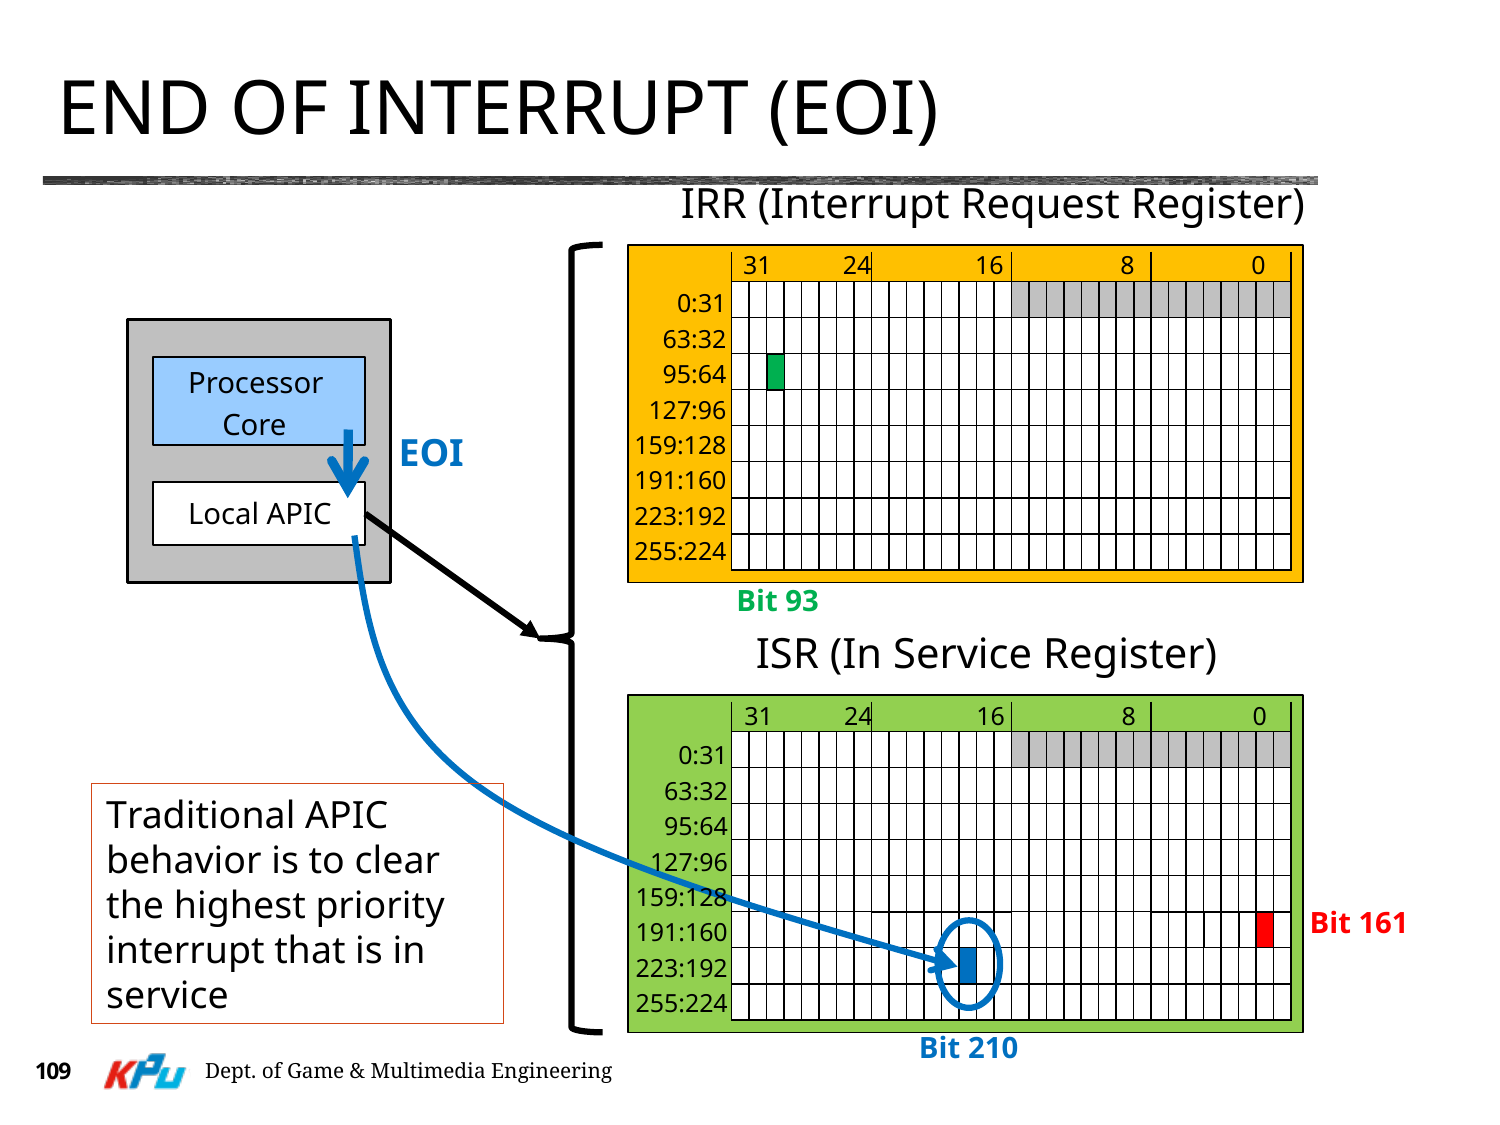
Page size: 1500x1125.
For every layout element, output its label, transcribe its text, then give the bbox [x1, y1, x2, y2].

slide_number 109 [13, 1042, 93, 1103]
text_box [95, 136, 1406, 1063]
title End Of Interrupt (EOI) [42, 39, 1458, 182]
picture [92, 1065, 191, 1120]
footer Dept. of Game & Multimedia Engineering [190, 1065, 879, 1103]
